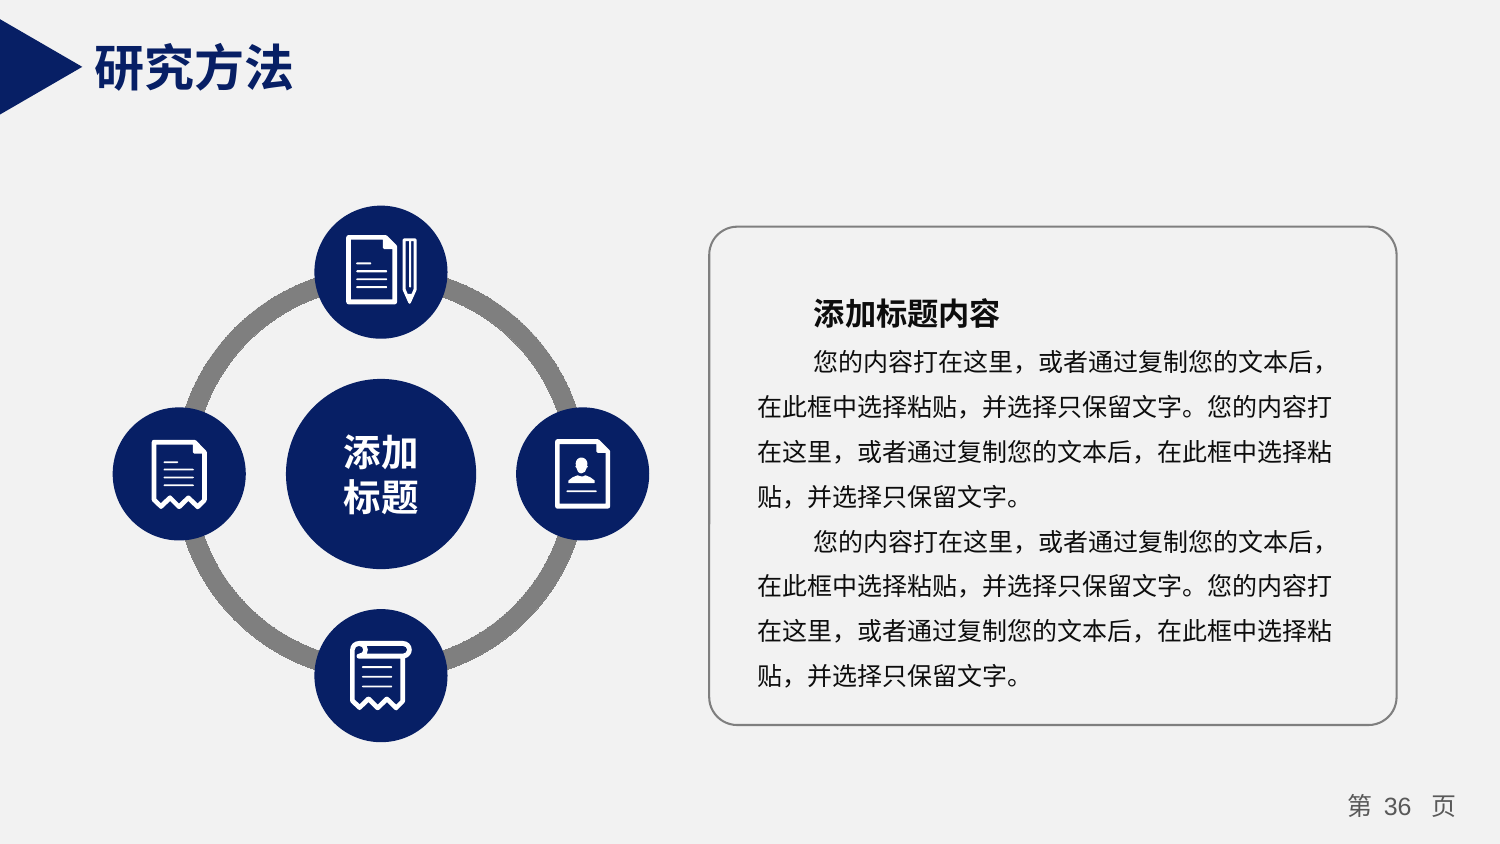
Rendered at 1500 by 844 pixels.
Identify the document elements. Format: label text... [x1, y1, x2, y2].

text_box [112, 205, 650, 743]
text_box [709, 226, 1397, 725]
text_box 研究方法 [79, 29, 310, 105]
text_box [0, 19, 83, 115]
